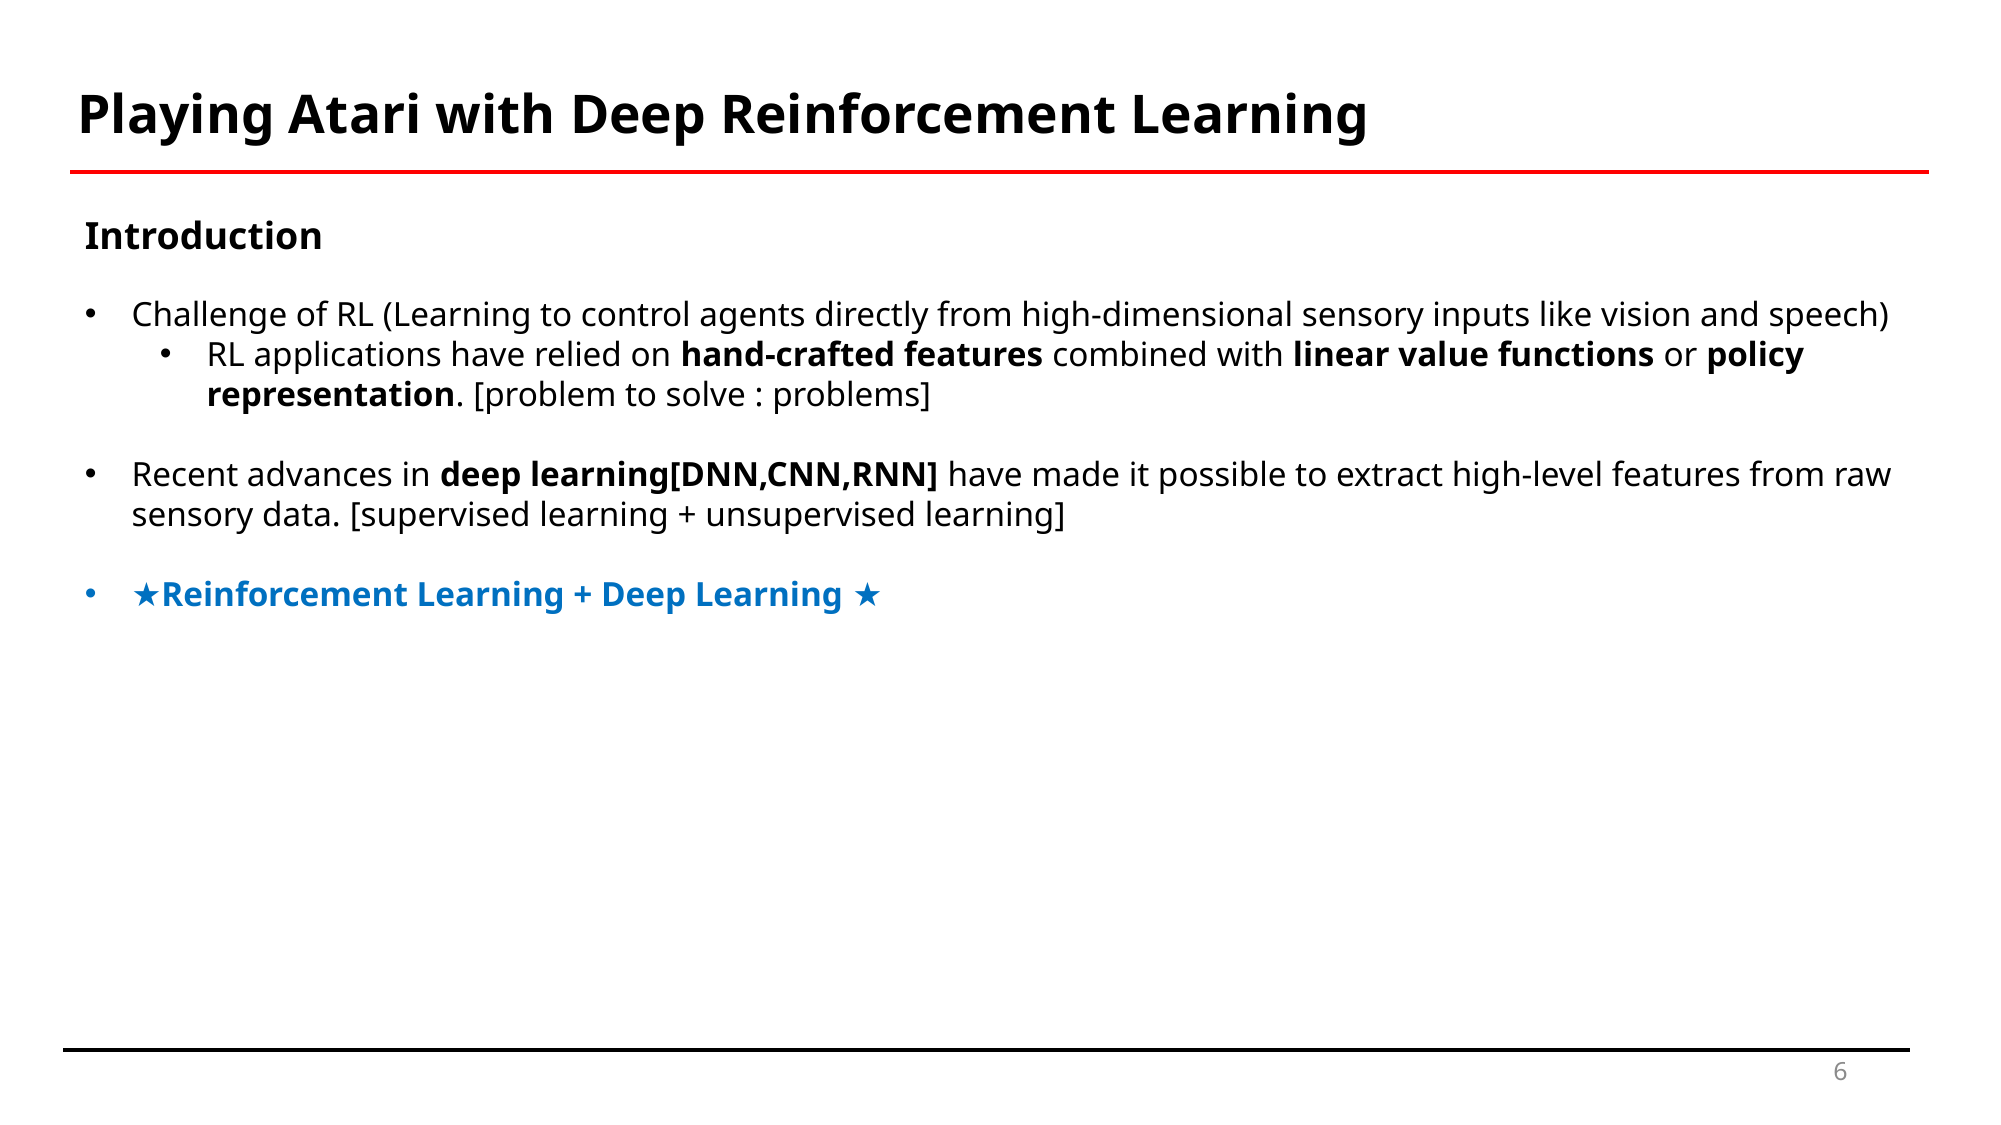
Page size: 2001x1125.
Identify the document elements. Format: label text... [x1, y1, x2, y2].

text_box Playing Atari with Deep Reinforcement Learning [62, 61, 1678, 171]
slide_number 6 [1412, 1051, 1863, 1103]
text_box Challenge of RL (Learning to control agents directly from high-dimensional sensory inputs like vision and speech) RL applications have relied on hand-crafted features combined with linear value functions or policy representation. [problem to solve : problems] Recent advances in deep learning[DNN,CNN,RNN] have made it possible to extract high-level features from raw sensory data. [supervised learning + unsupervised learning] ★Reinforcement Learning + Deep Learning ★ [70, 286, 1954, 661]
slide_number 6 [1412, 1042, 1863, 1050]
text_box Introduction [70, 205, 934, 265]
